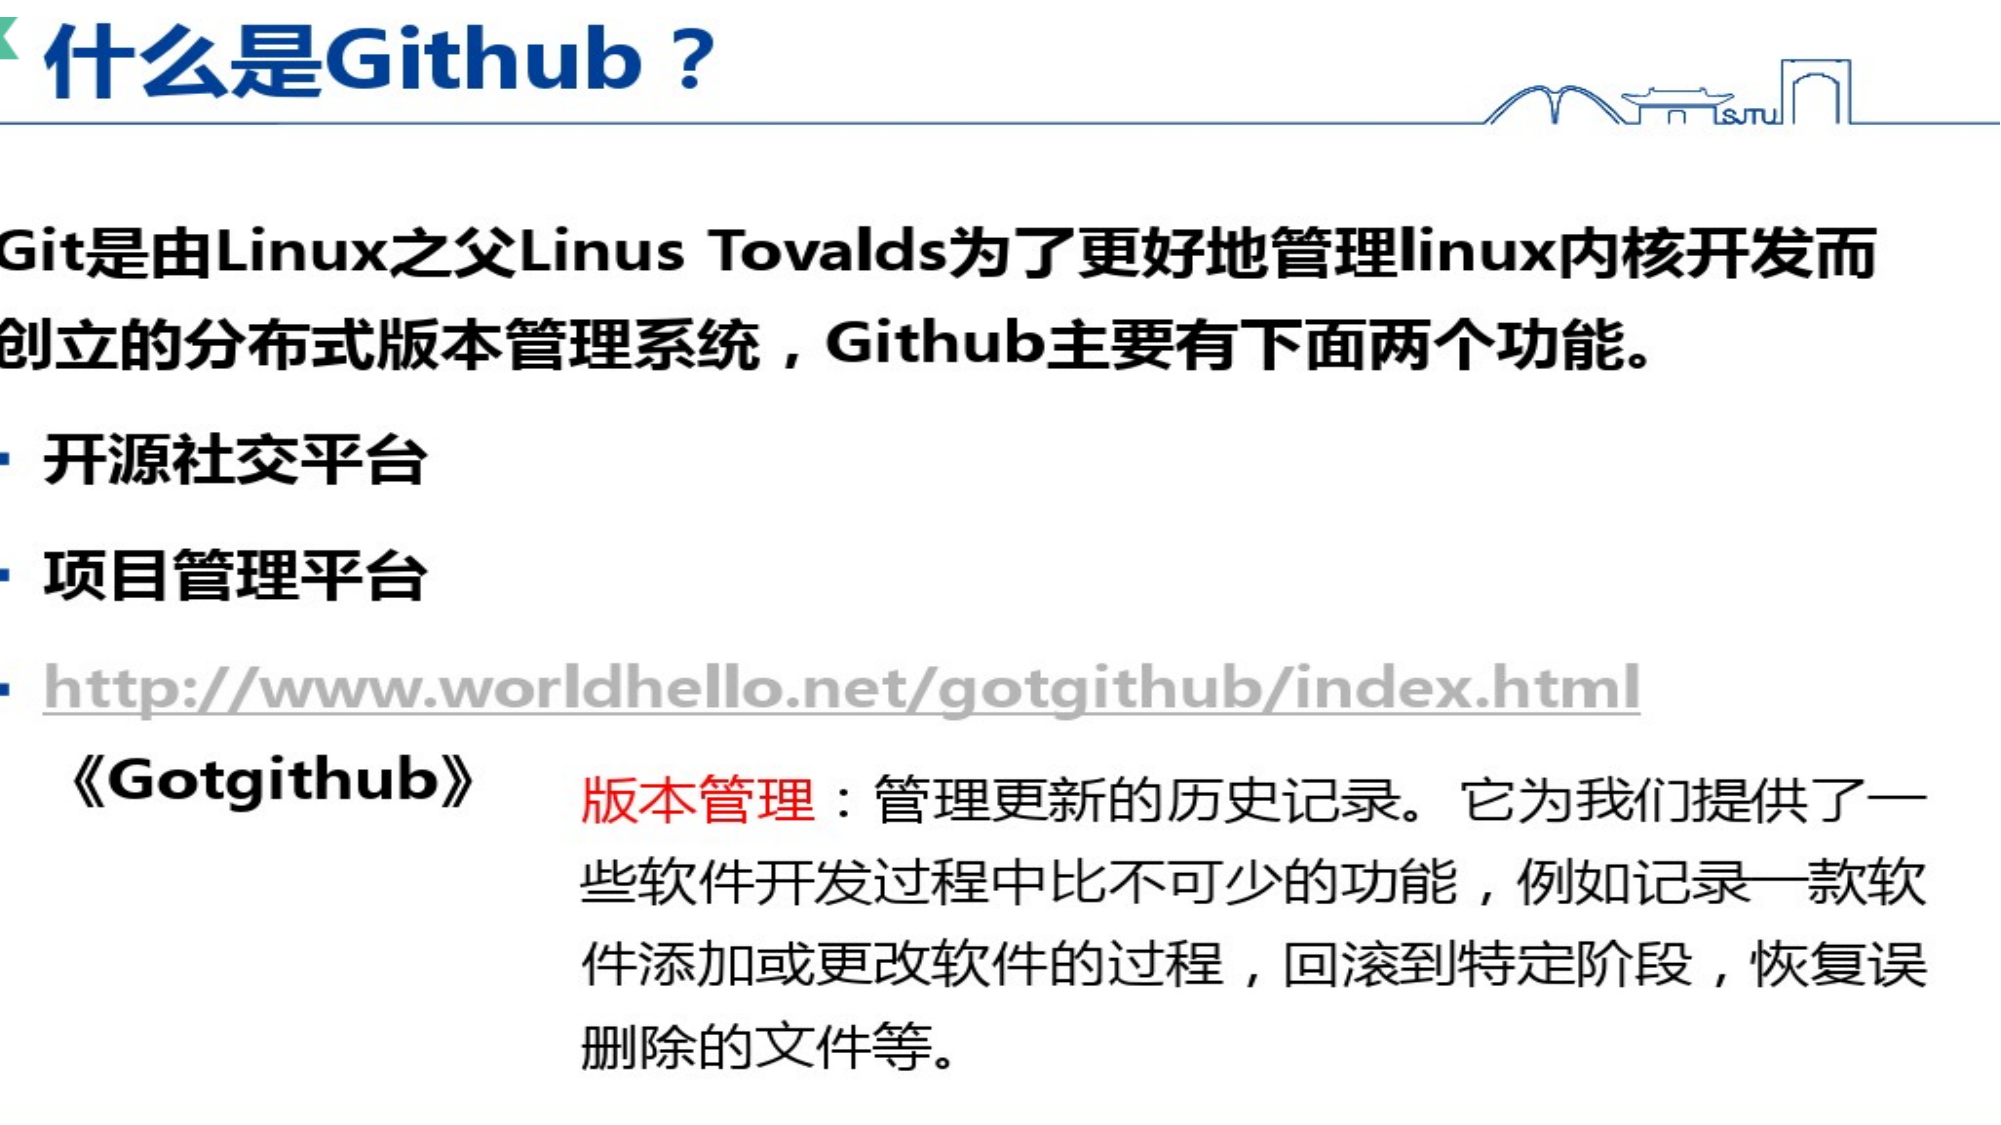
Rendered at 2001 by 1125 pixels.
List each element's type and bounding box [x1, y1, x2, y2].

list [0, 17, 2000, 1125]
